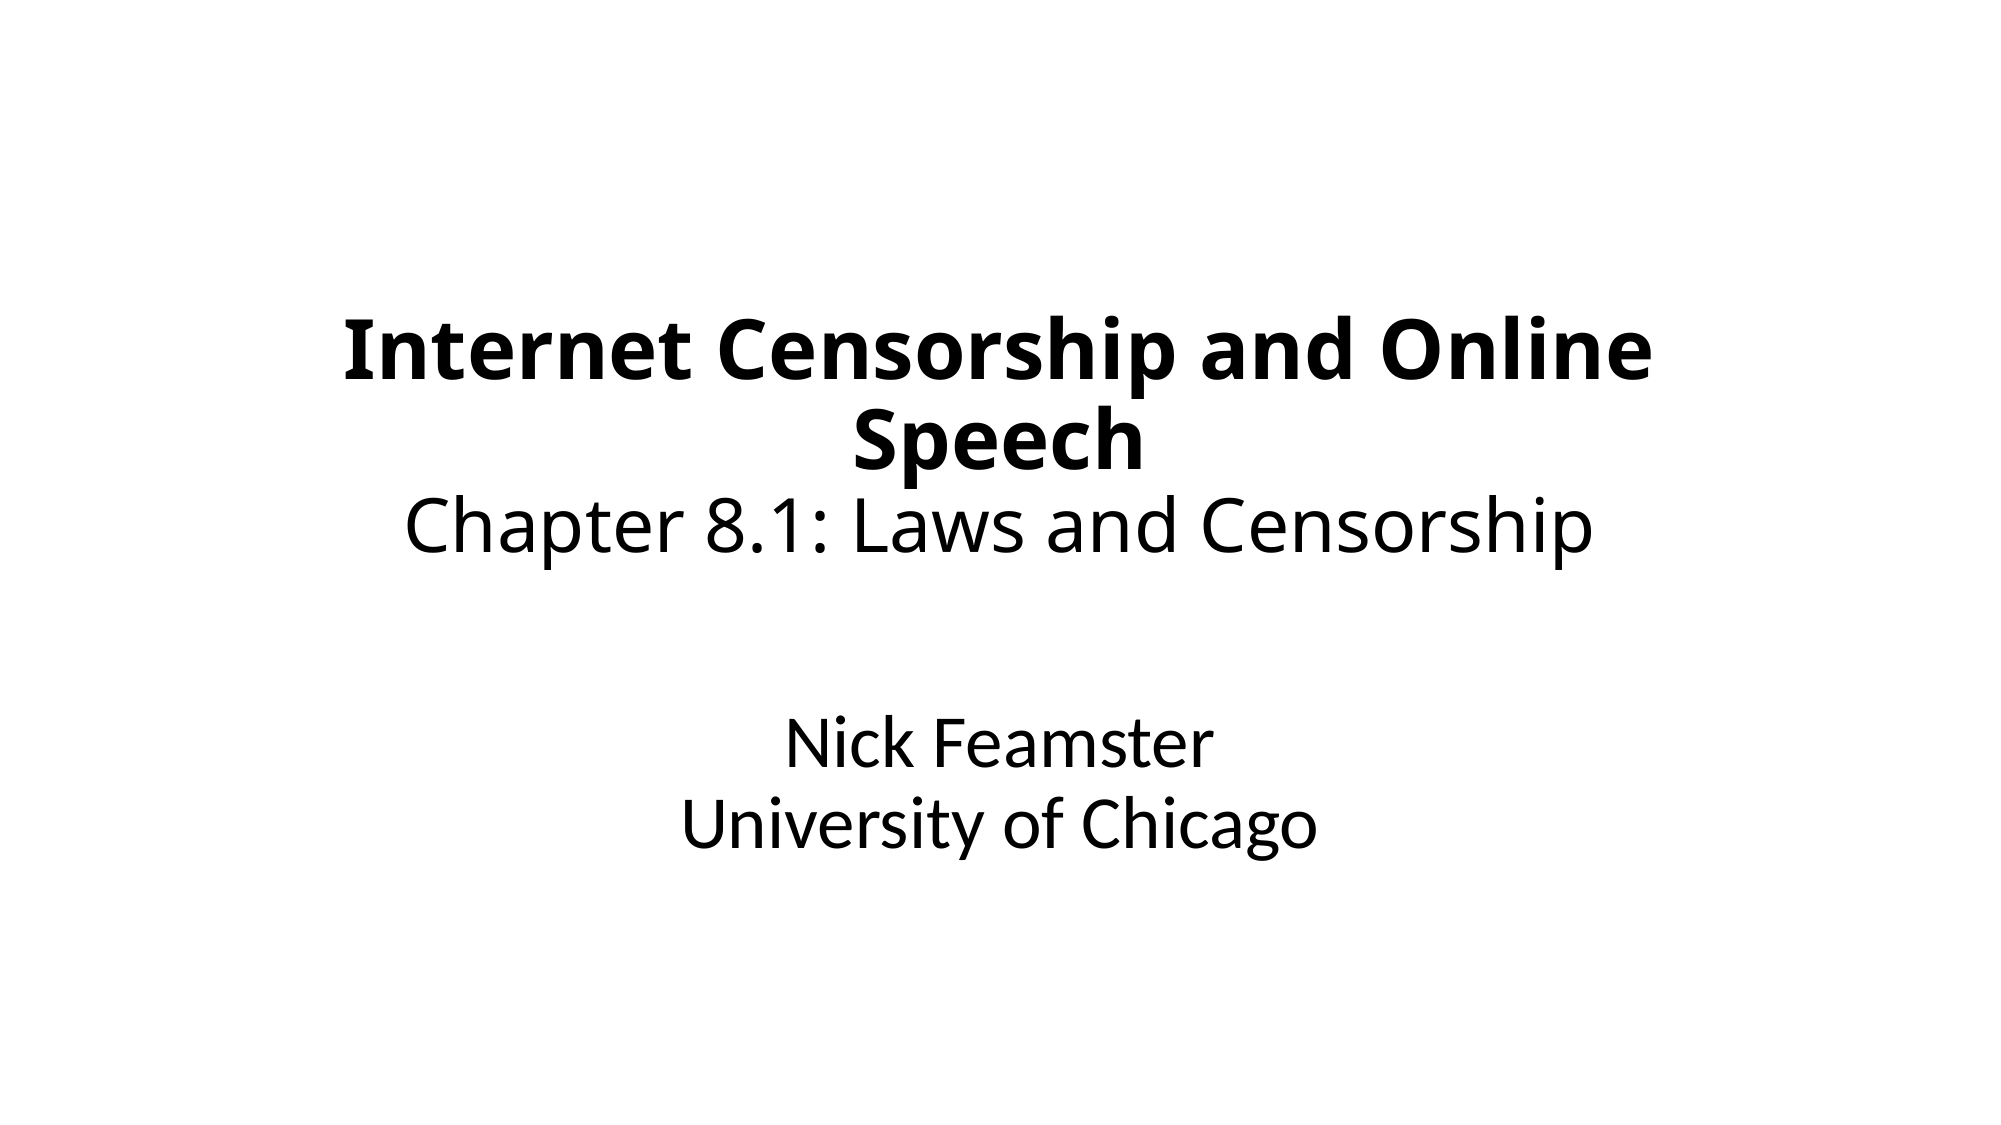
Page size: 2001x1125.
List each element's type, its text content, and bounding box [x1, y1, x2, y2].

subtitle Nick Feamster University of Chicago [249, 694, 1750, 967]
title Internet Censorship and Online Speech Chapter 8.1: Laws and Censorship [249, 184, 1750, 576]
